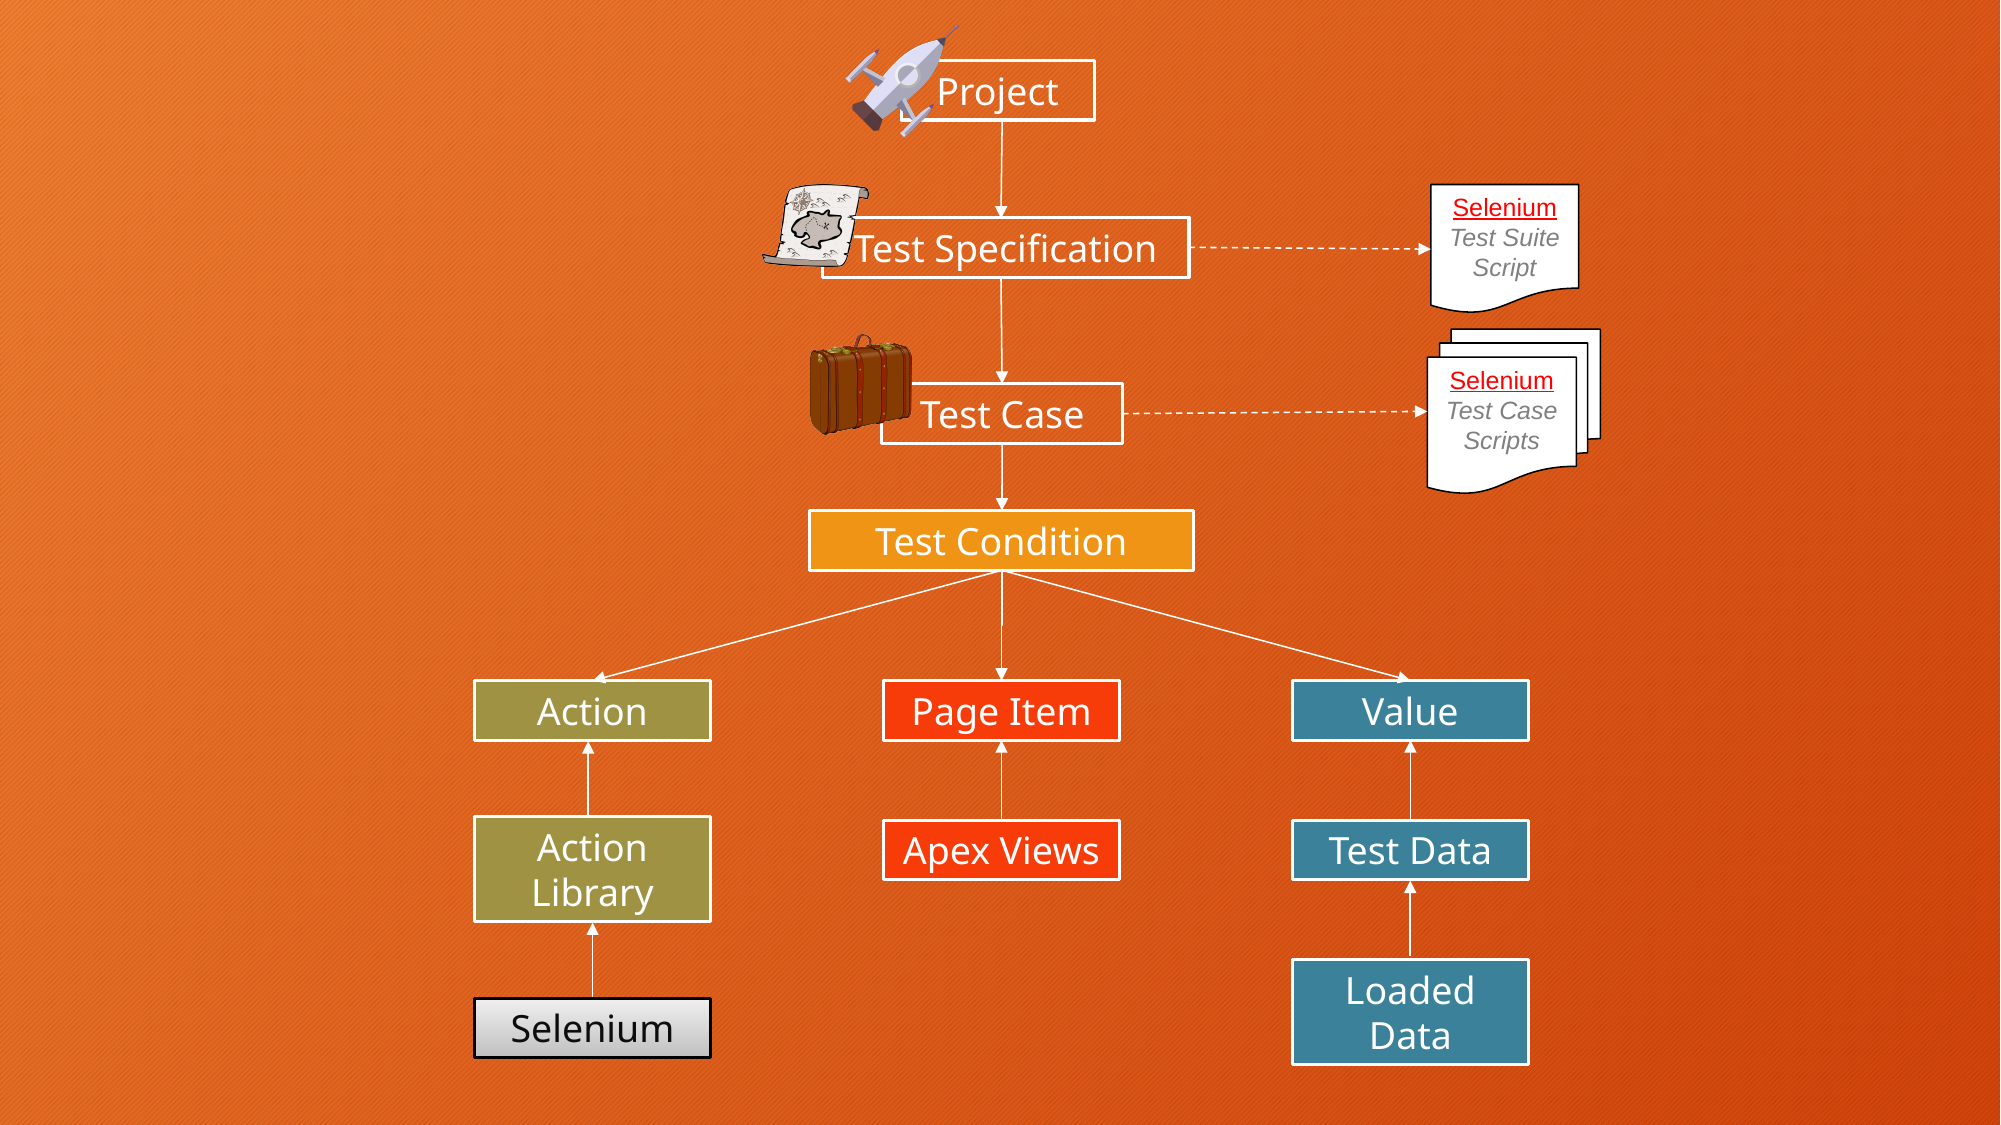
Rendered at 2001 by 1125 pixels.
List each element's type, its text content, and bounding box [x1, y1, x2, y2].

picture [838, 18, 965, 145]
text_box Selenium [474, 998, 711, 1058]
text_box Page Item [883, 681, 1120, 741]
text_box Test Case [881, 383, 1123, 444]
picture [762, 184, 869, 268]
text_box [592, 570, 1001, 681]
text_box Test Condition [809, 510, 1194, 570]
text_box Action Library [474, 816, 711, 922]
picture [810, 334, 912, 436]
text_box Project [965, 60, 1095, 121]
text_box Test Specification [822, 217, 1189, 278]
text_box Selenium Test Case Scripts [1427, 329, 1601, 494]
text_box Loaded Data [1292, 959, 1529, 1065]
text_box Apex Views [883, 820, 1120, 880]
text_box Action [474, 680, 711, 741]
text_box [1001, 570, 1411, 681]
text_box Value [1292, 680, 1529, 741]
text_box Test Data [1292, 820, 1529, 880]
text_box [1122, 411, 1428, 415]
text_box Selenium Test Suite Script [1430, 184, 1579, 313]
